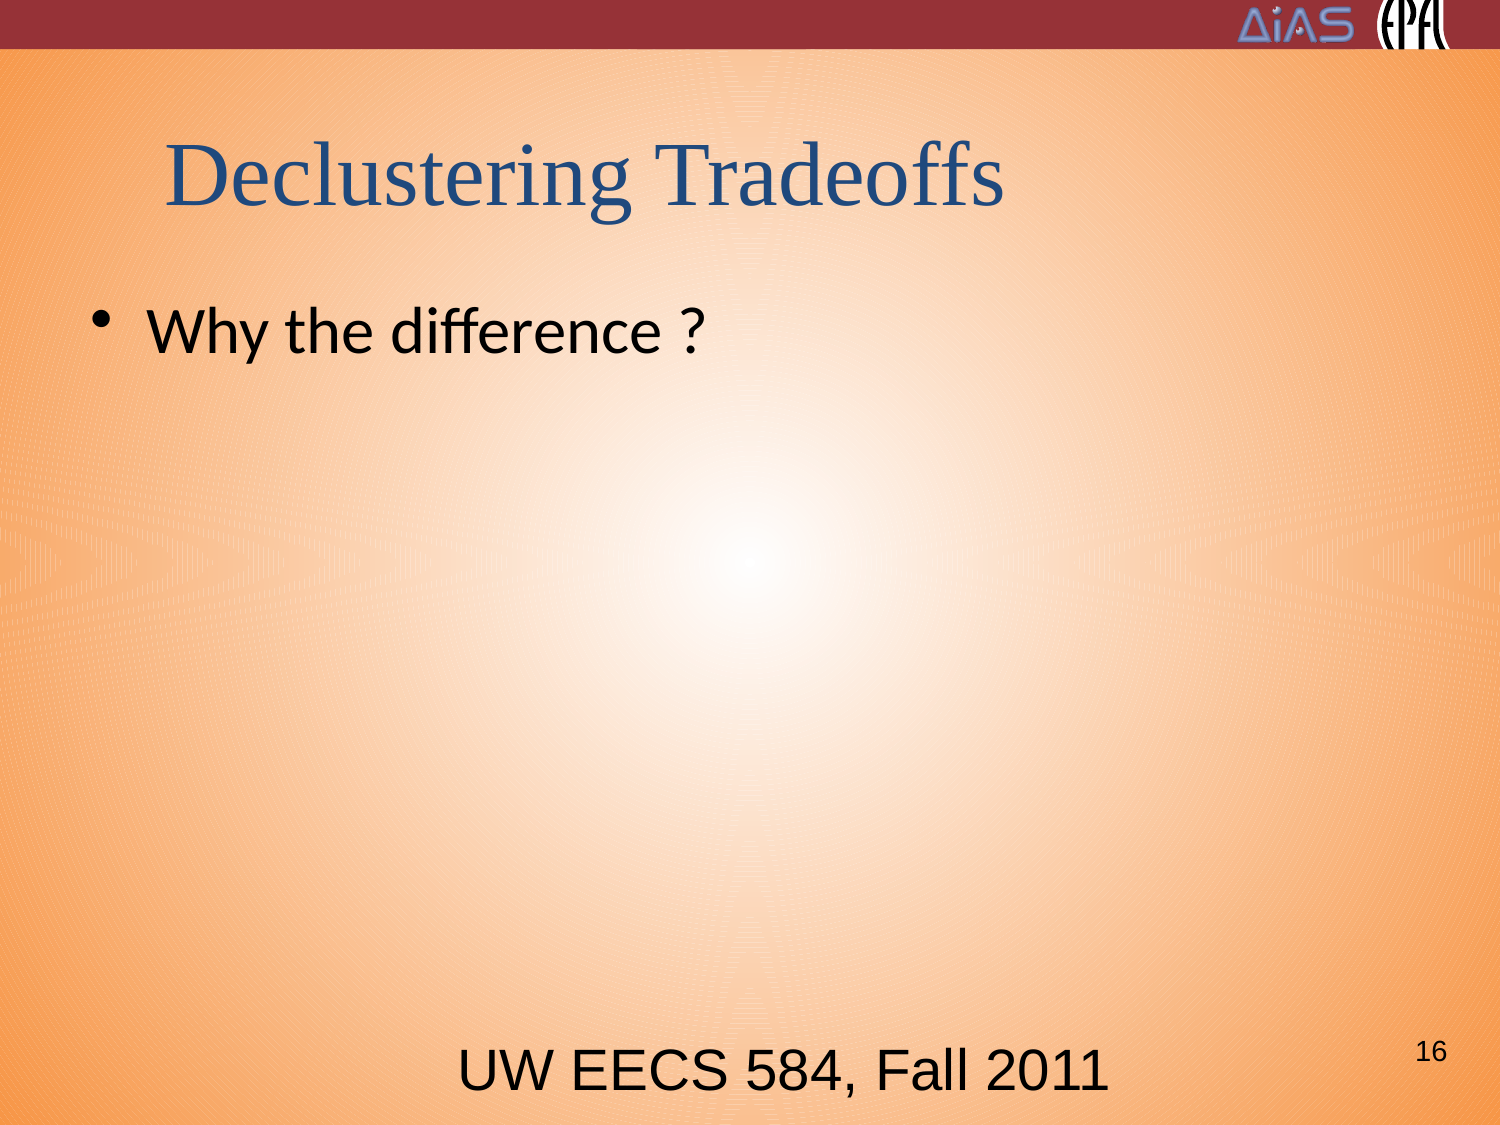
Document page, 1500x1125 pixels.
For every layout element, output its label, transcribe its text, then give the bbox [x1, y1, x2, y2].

text_box UW EECS 584, Fall 2011 [419, 1024, 1150, 1100]
text_box Declustering Tradeoffs [149, 75, 1425, 263]
list Why the difference ? [74, 279, 1426, 1006]
text_box 16 [1150, 1024, 1463, 1100]
picture [1234, 3, 1357, 51]
